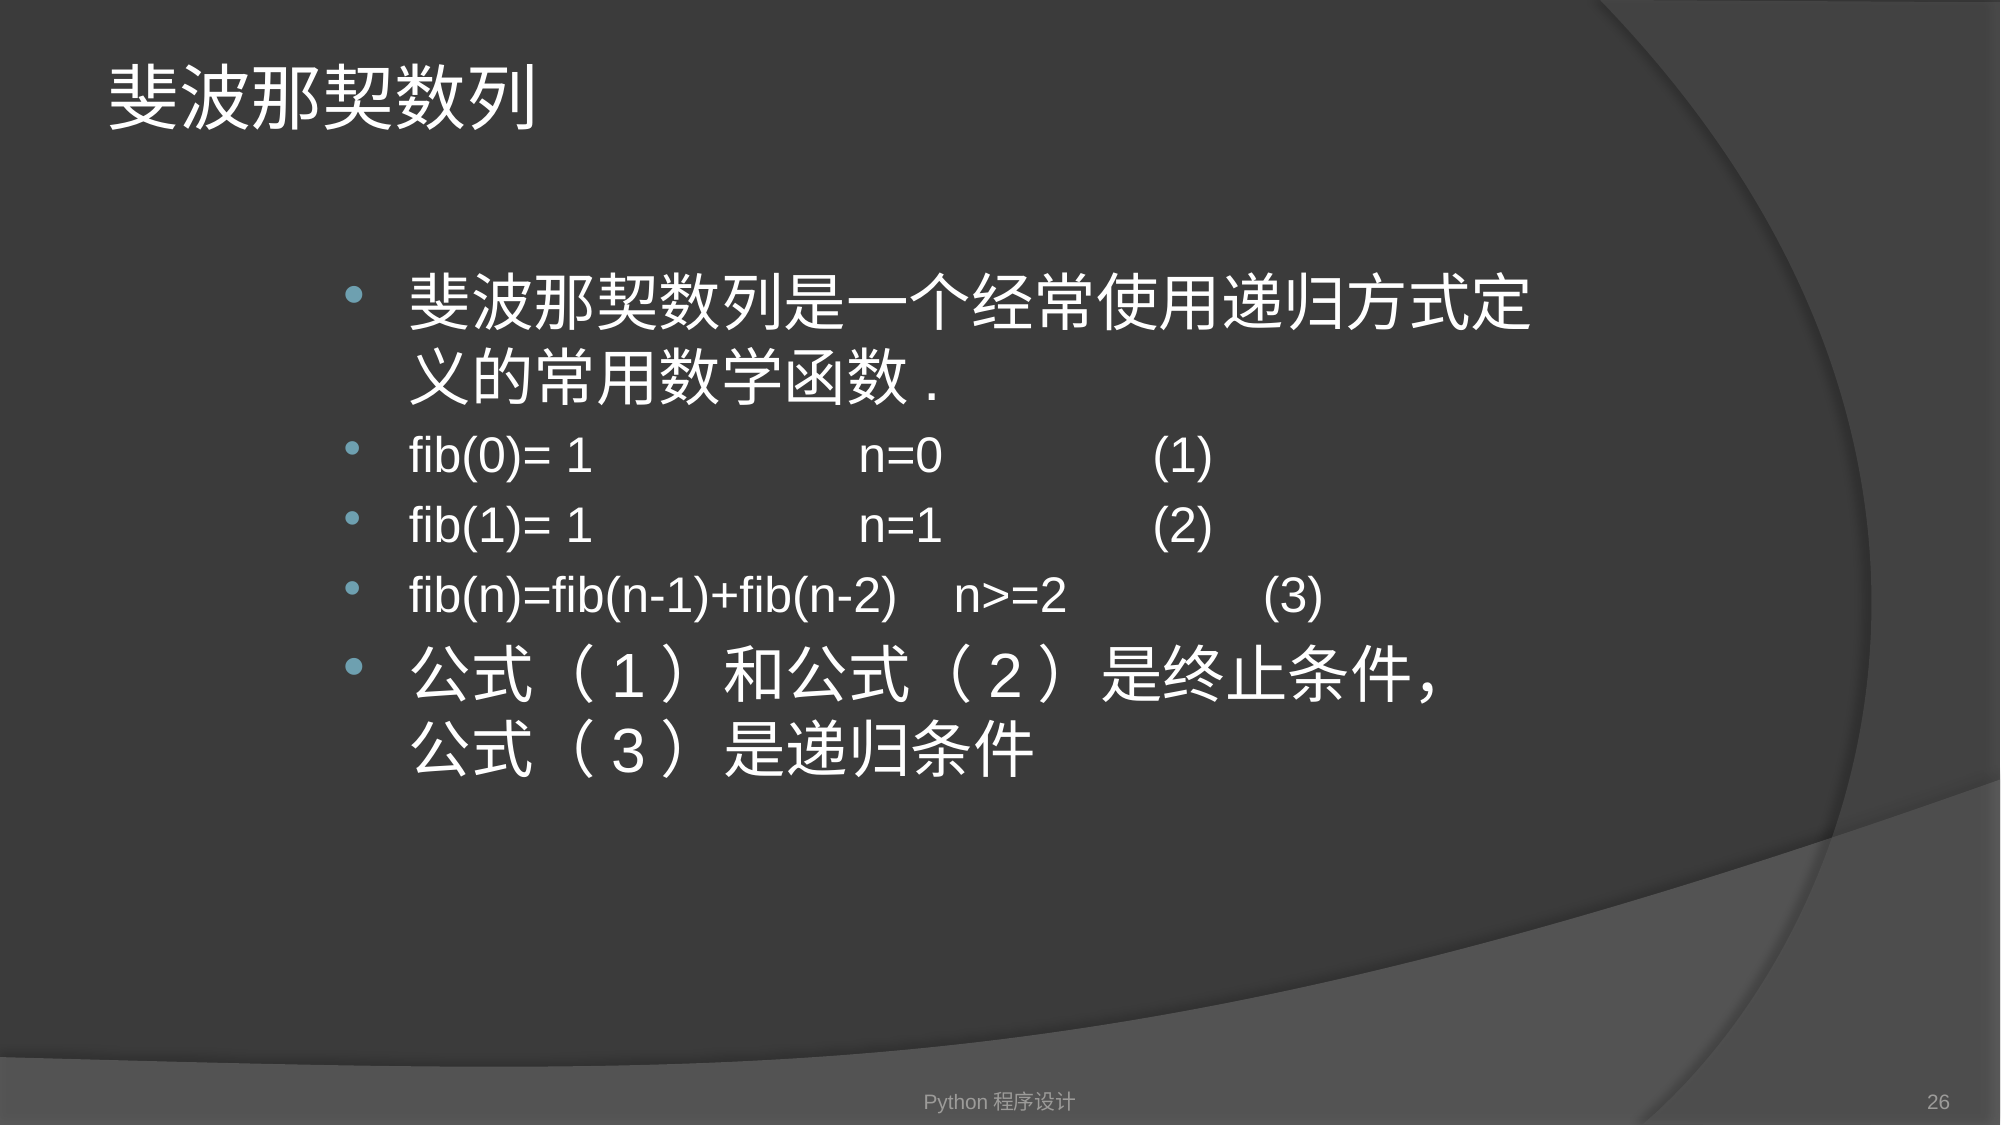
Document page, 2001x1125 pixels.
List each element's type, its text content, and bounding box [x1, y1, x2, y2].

footer Python程序设计 [683, 1053, 1317, 1114]
list 斐波那契数列是一个经常使用递归方式定义的常用数学函数. fib(0)= 1 n=0 (1) fib(1)= 1 n=1 (2) fib(n)=fib(n-1)+fib(n-2) n>=2 (3) 公式（1）和公式（2）是终止条件，公式（3）是递归条件 [324, 255, 1550, 1054]
title 斐波那契数列 [99, 45, 1734, 233]
slide_number 26 [1783, 1053, 1950, 1114]
